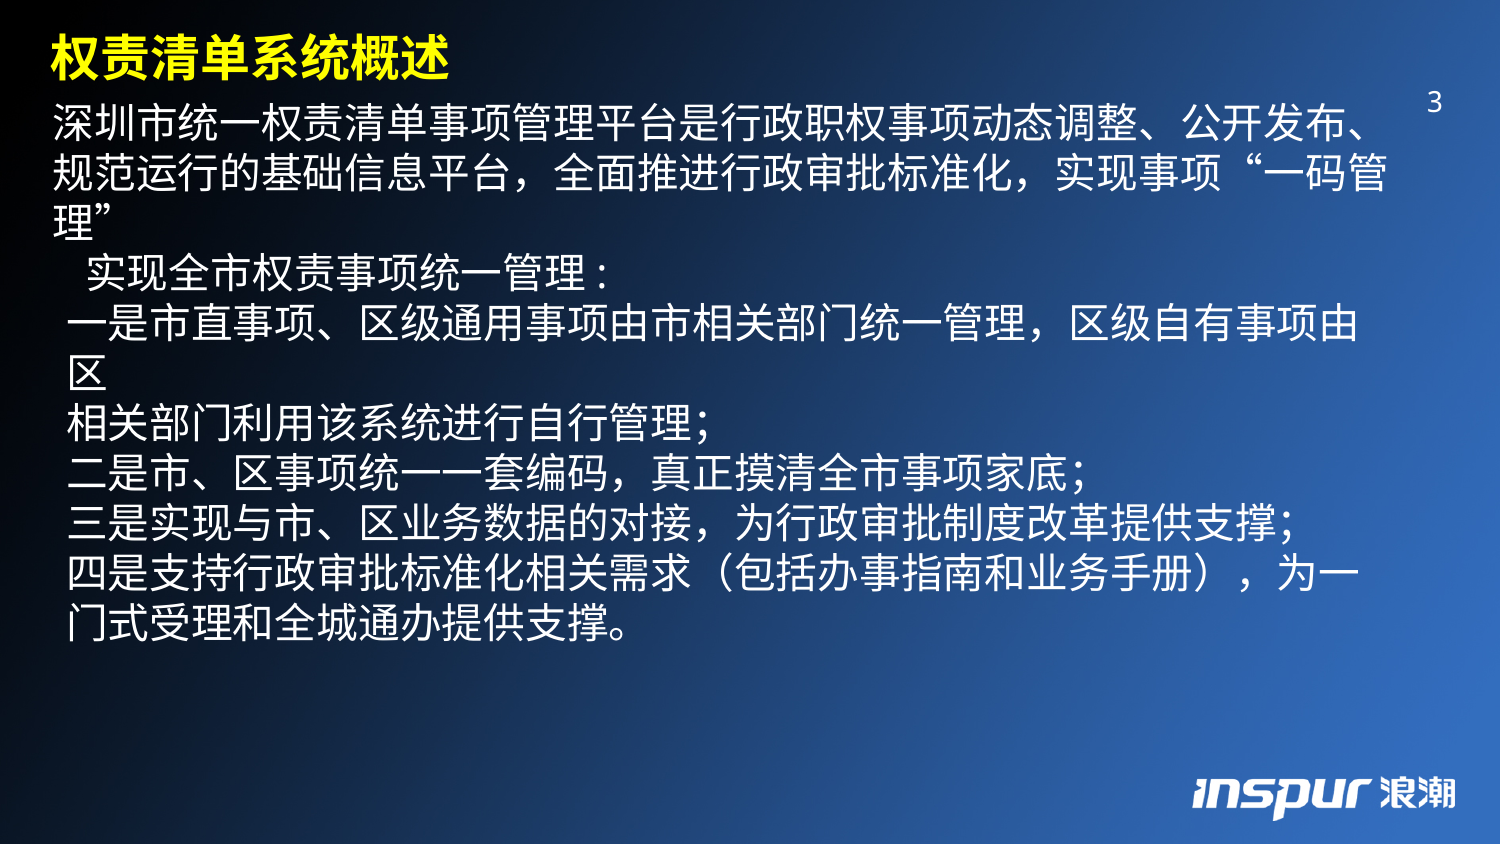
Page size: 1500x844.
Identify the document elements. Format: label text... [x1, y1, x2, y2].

picture [0, 0, 1500, 844]
text_box 权责清单系统概述 [0, 0, 972, 77]
text_box 深圳市统一权责清单事项管理平台是行政职权事项动态调整、公开发布、规范运行的基础信息平台，全面推进行政审批标准化，实现事项“一码管理” 实现全市权责事项统一管理: 一是市直事项、区级通用事项由市相关部门统一管理，区级自有事项由区 相关部门利用该系统进行自行管理； 二是市、区事项统一一套编码，真正摸清全市事项家底； 三是实现与市、区业务数据的对接，为行政审批制度改革提供支撑； 四是支持行政审批标准化相关需求（包括办事指南和业务手册），为一门式受理和全城通办提供支撑。 [37, 89, 1414, 655]
